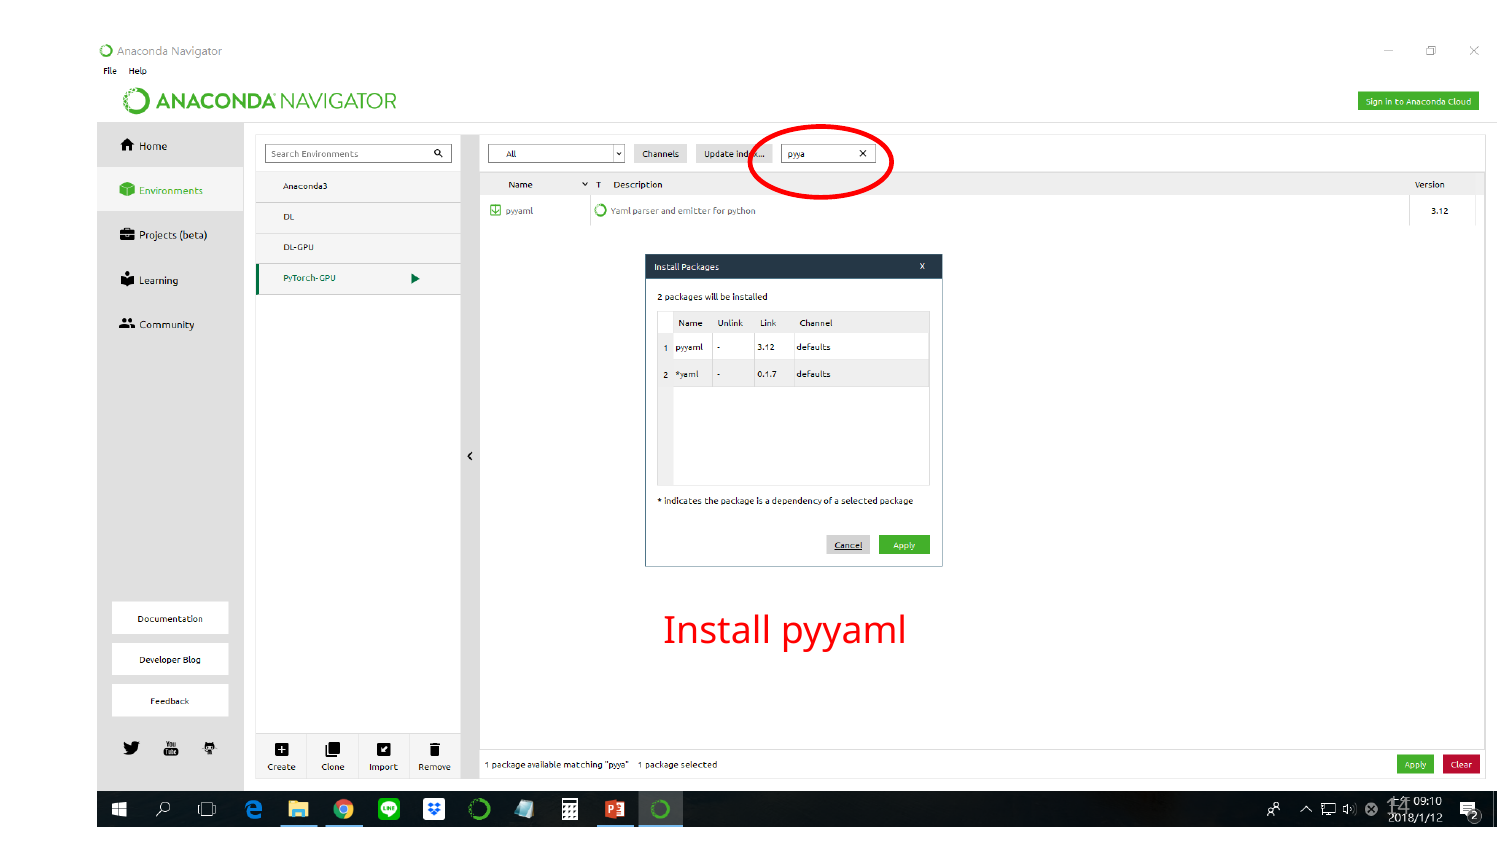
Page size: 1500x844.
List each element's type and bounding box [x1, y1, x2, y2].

picture [97, 40, 1497, 828]
